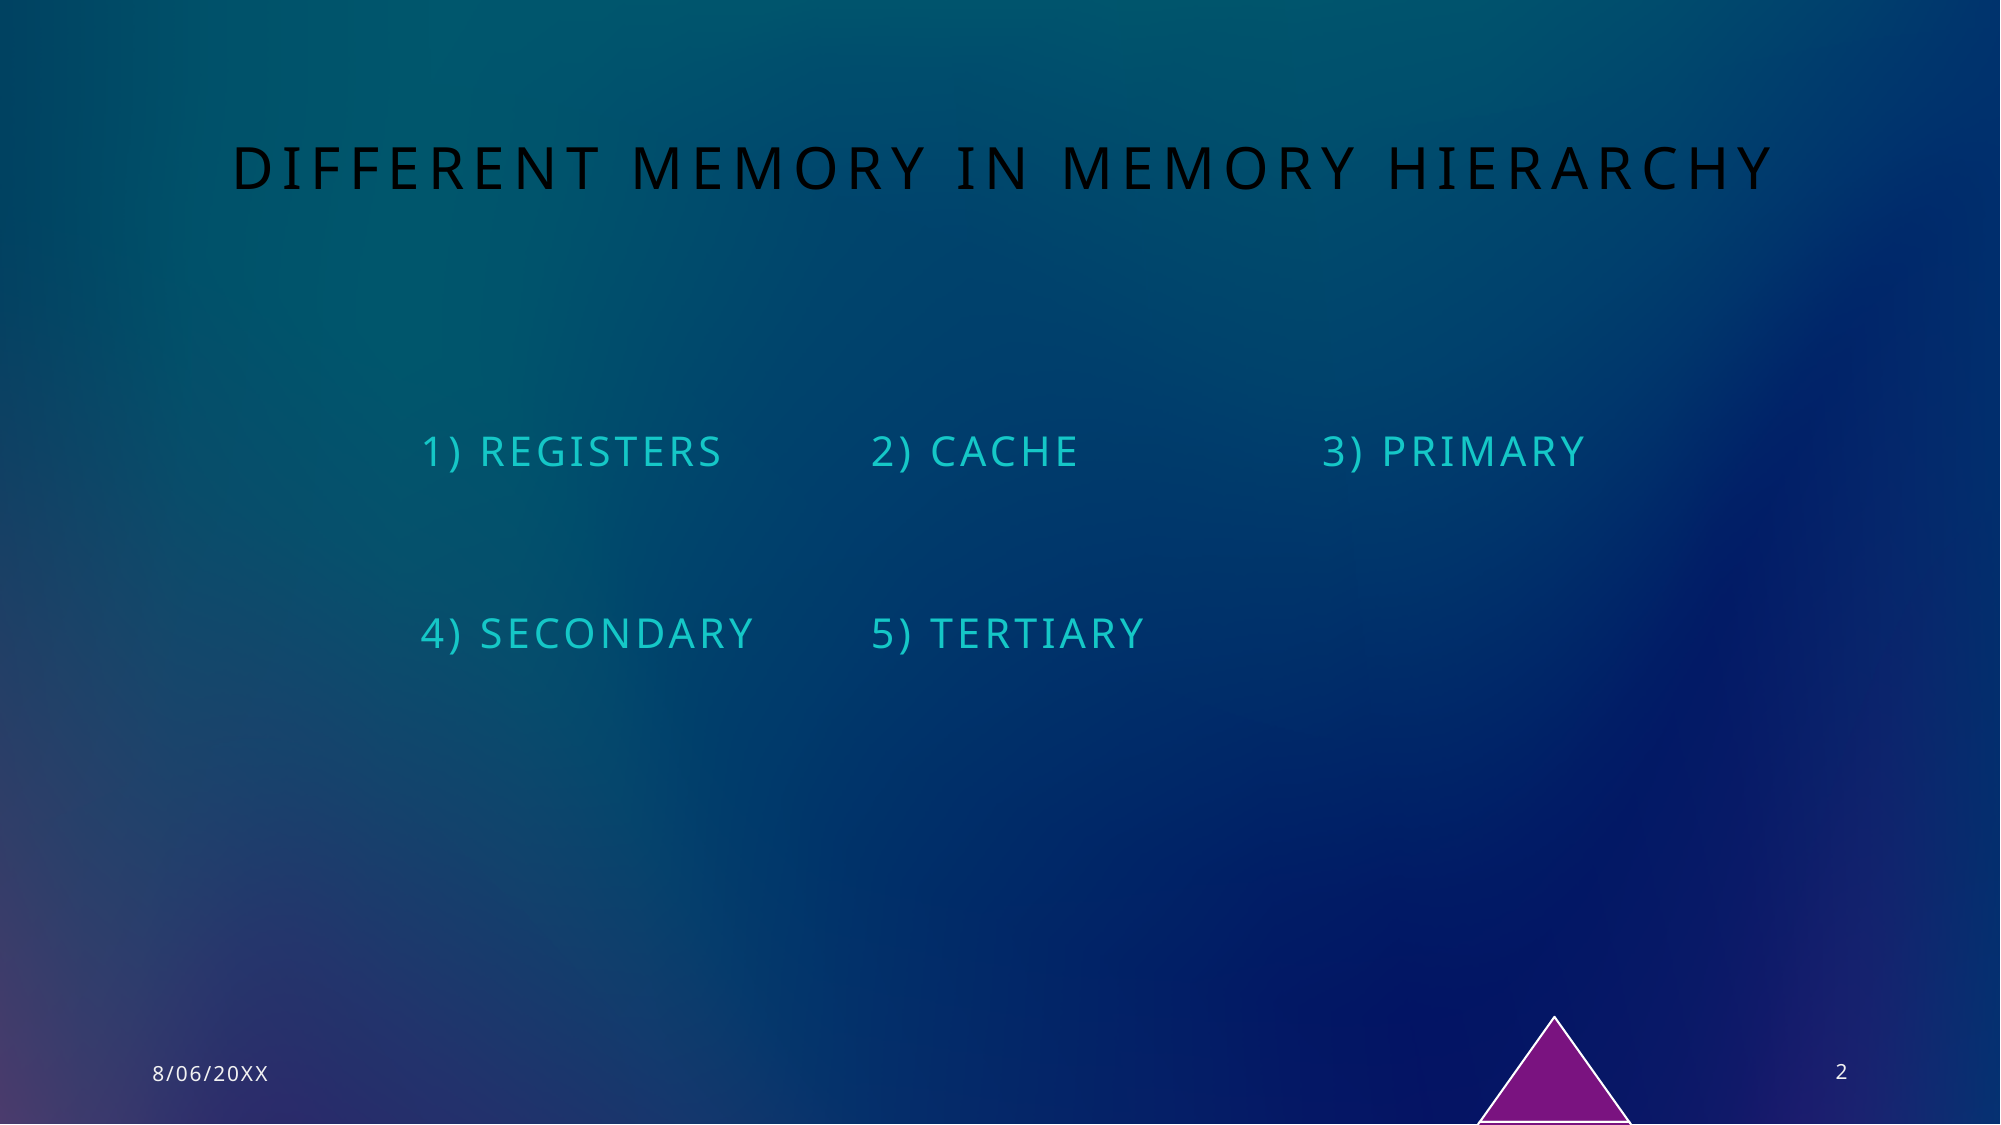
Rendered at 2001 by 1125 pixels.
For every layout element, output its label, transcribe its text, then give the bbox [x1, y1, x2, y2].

list 5) Tertiary [855, 605, 1232, 666]
title Different Memory in memory hierarchy [173, 124, 1831, 262]
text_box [1106, 1016, 2000, 1125]
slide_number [137, 1042, 588, 1103]
list 3) Primary [1307, 423, 1683, 484]
list 4) Secondary [405, 605, 807, 666]
list 2) Cache [855, 423, 1232, 484]
list 1) Registers [405, 423, 782, 484]
picture [0, 0, 2000, 1125]
